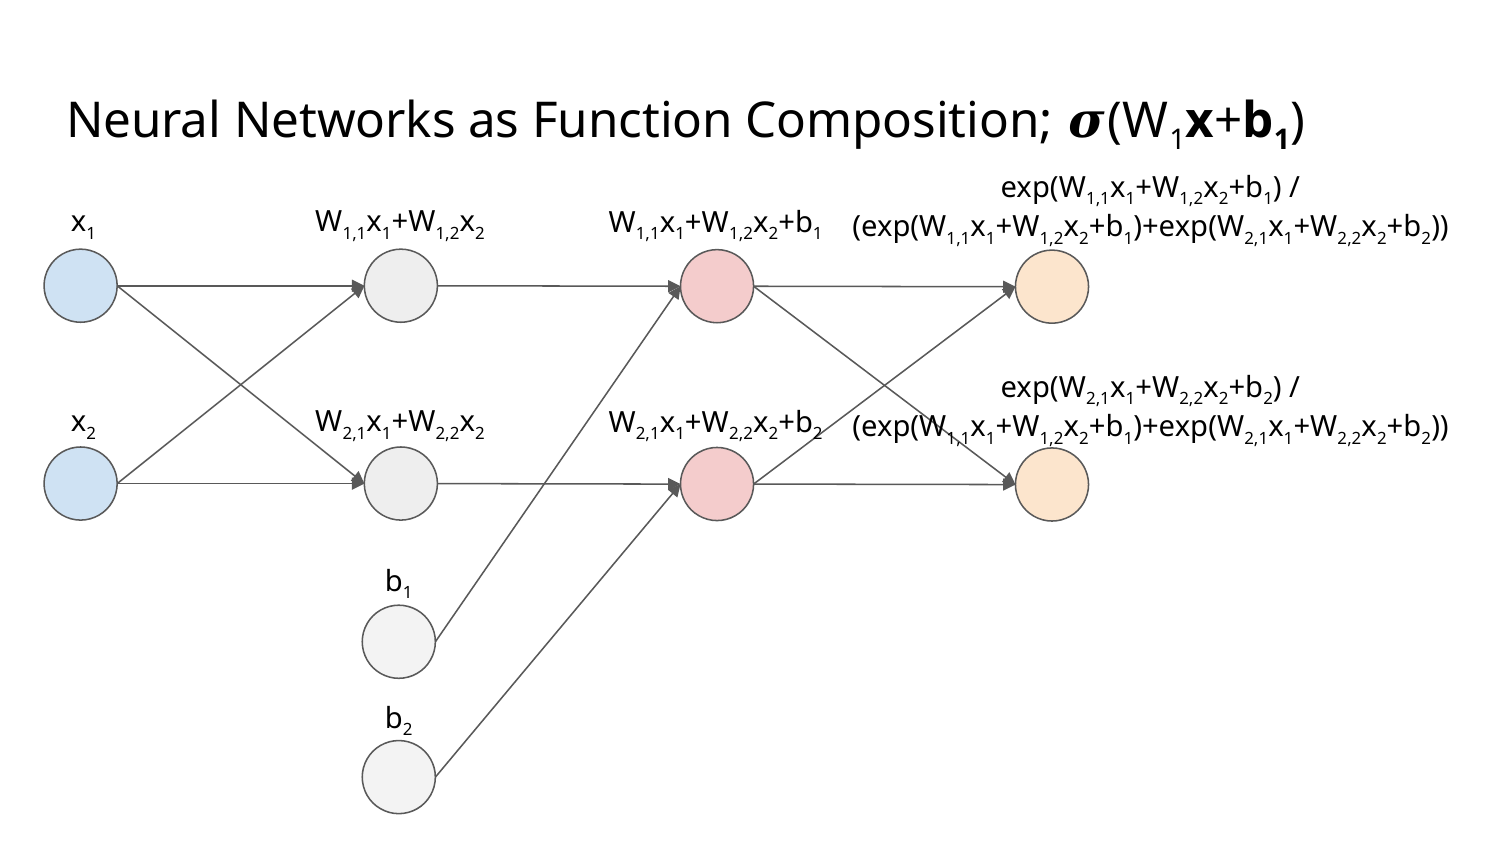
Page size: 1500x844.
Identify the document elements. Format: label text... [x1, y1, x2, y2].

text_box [116, 285, 502, 521]
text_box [0, 187, 186, 521]
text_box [334, 187, 748, 386]
title Neural Networks as Function Composition; 𝝈(W1x+b1) [51, 72, 1449, 167]
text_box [753, 152, 1465, 285]
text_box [753, 285, 1465, 522]
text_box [187, 187, 333, 284]
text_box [334, 387, 844, 814]
